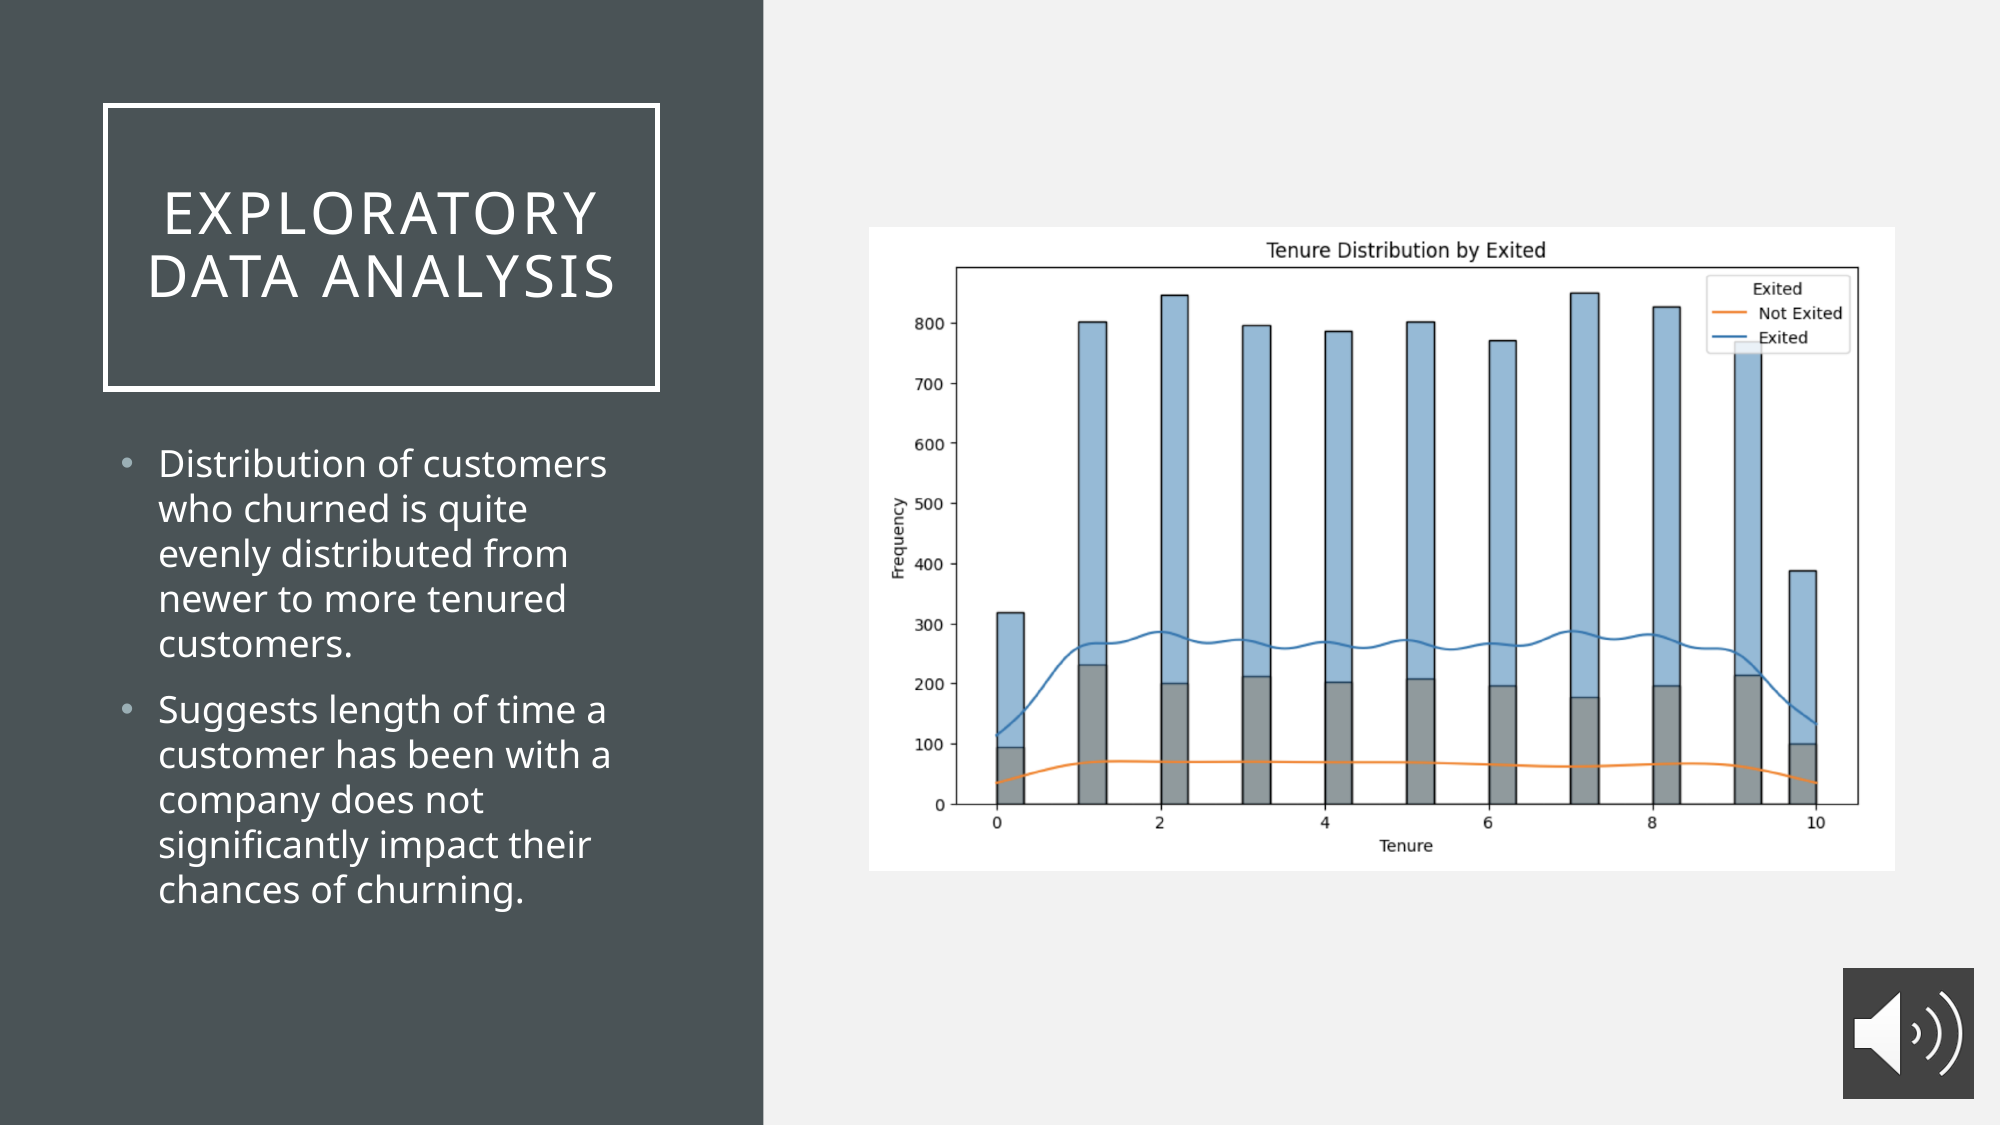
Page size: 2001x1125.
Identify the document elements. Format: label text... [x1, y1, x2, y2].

picture [1841, 966, 1975, 1100]
text_box [764, 0, 2000, 1125]
title Exploratory data analysis [103, 103, 660, 392]
text_box [0, 0, 764, 1125]
picture [869, 227, 1895, 871]
list Distribution of customers who churned is quite evenly distributed from newer to more tenured customers. Suggests length of time a customer has been with a company does not significantly impact their chances of churning. [105, 432, 658, 994]
